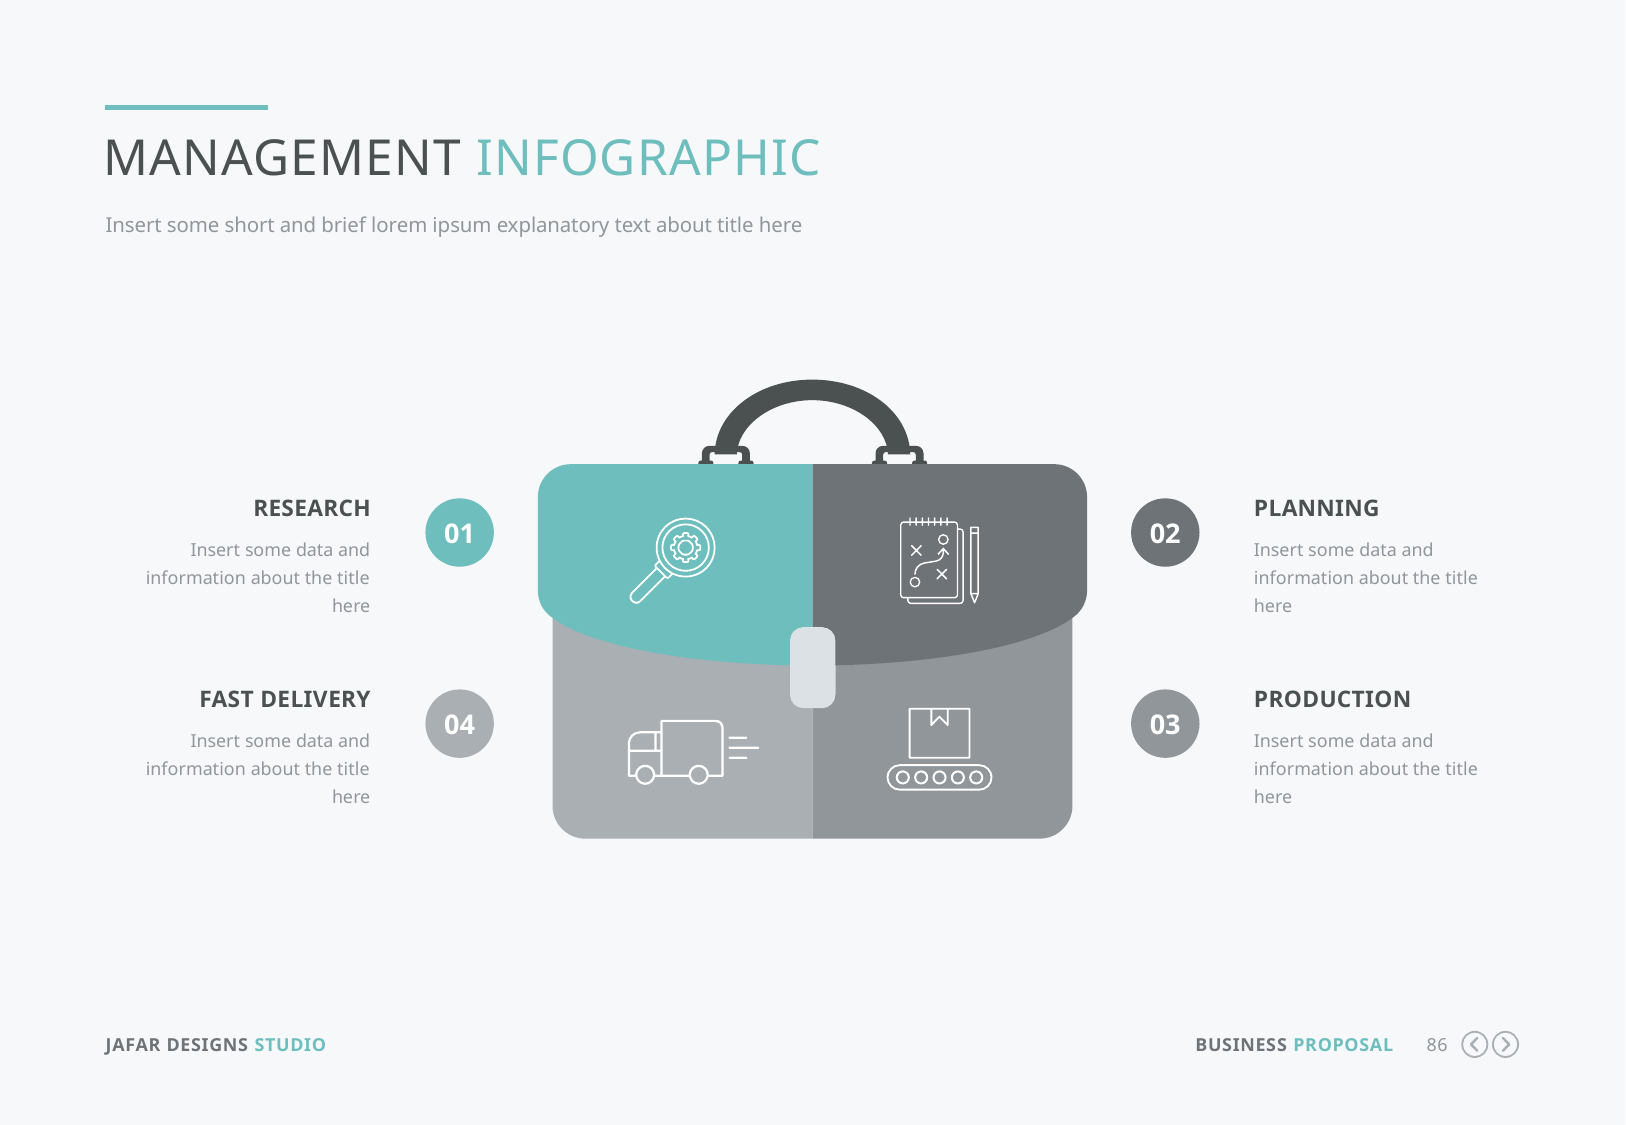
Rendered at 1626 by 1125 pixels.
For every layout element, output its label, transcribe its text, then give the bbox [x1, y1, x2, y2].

list Insert some short and brief lorem ipsum explanatory text about title here [105, 209, 1519, 241]
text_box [425, 689, 494, 758]
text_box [1131, 498, 1200, 567]
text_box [105, 494, 371, 590]
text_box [425, 498, 494, 567]
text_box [1253, 494, 1519, 590]
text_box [537, 379, 1088, 839]
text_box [1253, 685, 1519, 781]
list Management Infographic [103, 125, 1518, 188]
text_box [1131, 689, 1200, 758]
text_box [105, 685, 371, 781]
